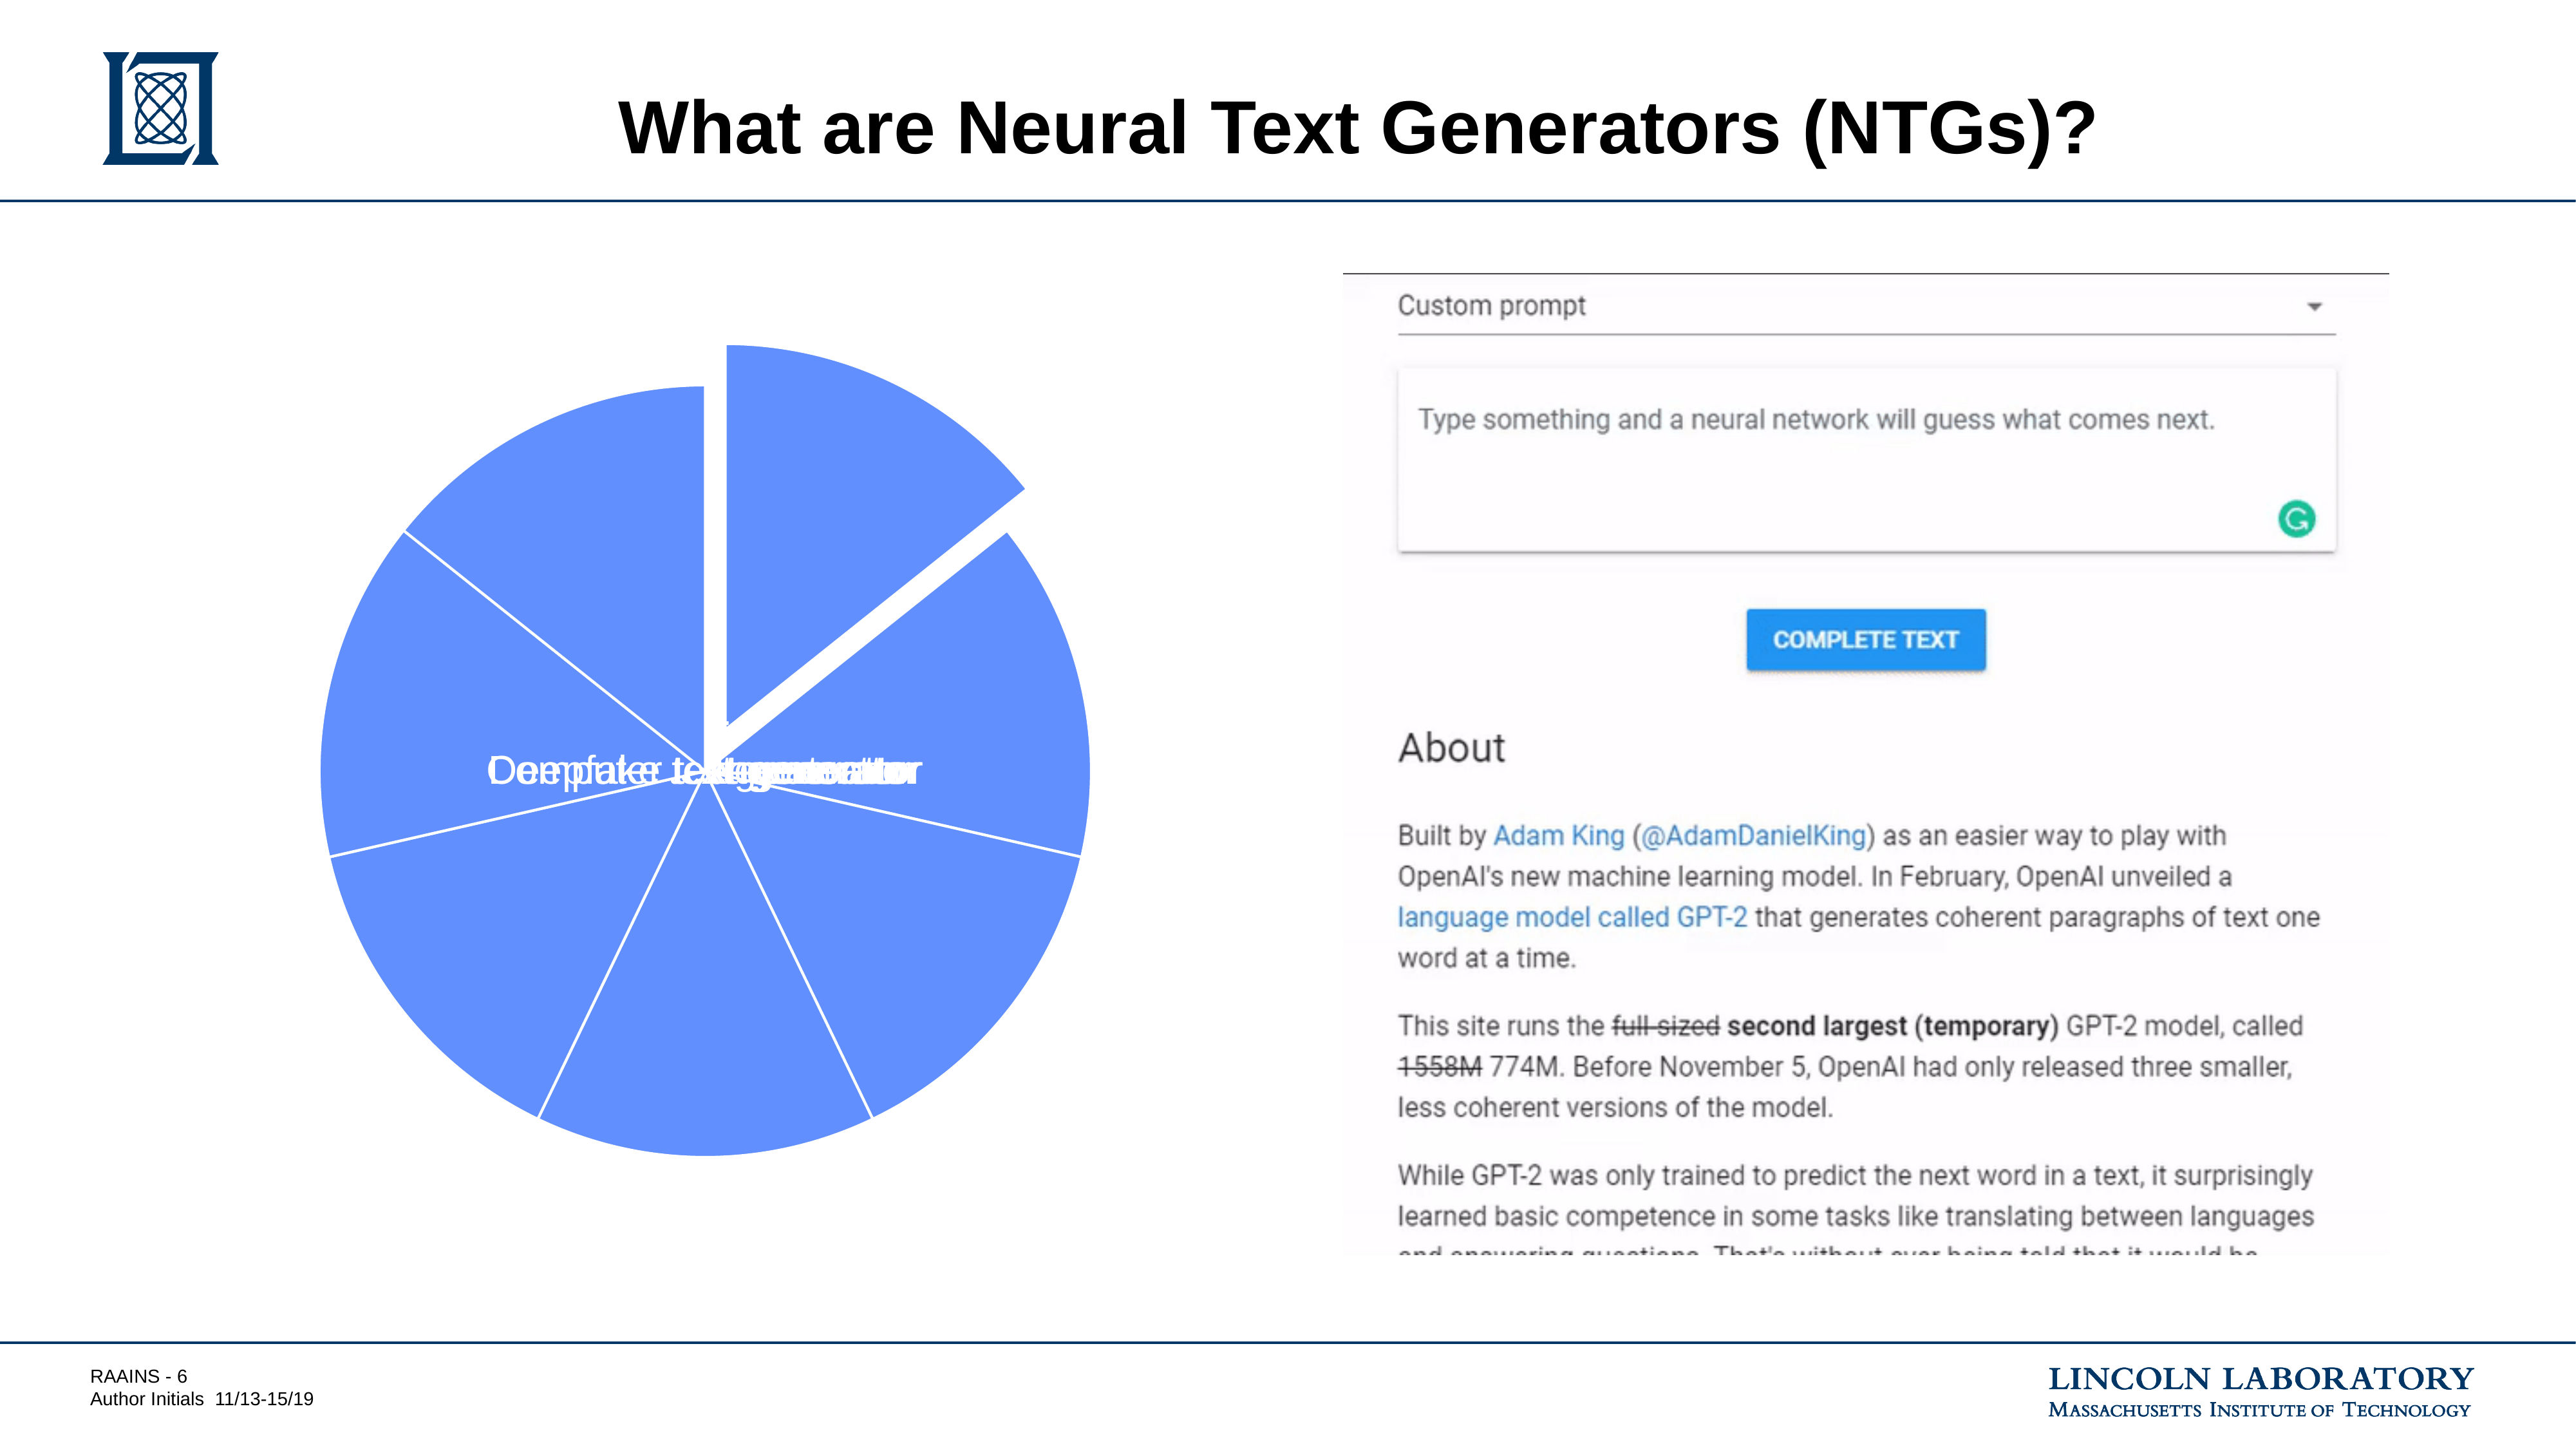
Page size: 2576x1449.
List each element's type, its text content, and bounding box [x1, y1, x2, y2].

picture [102, 52, 186, 165]
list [167, 290, 1263, 1211]
picture [2046, 1367, 2474, 1417]
title What are Neural Text Generators (NTGs)? [186, 0, 2532, 274]
picture [1343, 273, 2389, 1255]
